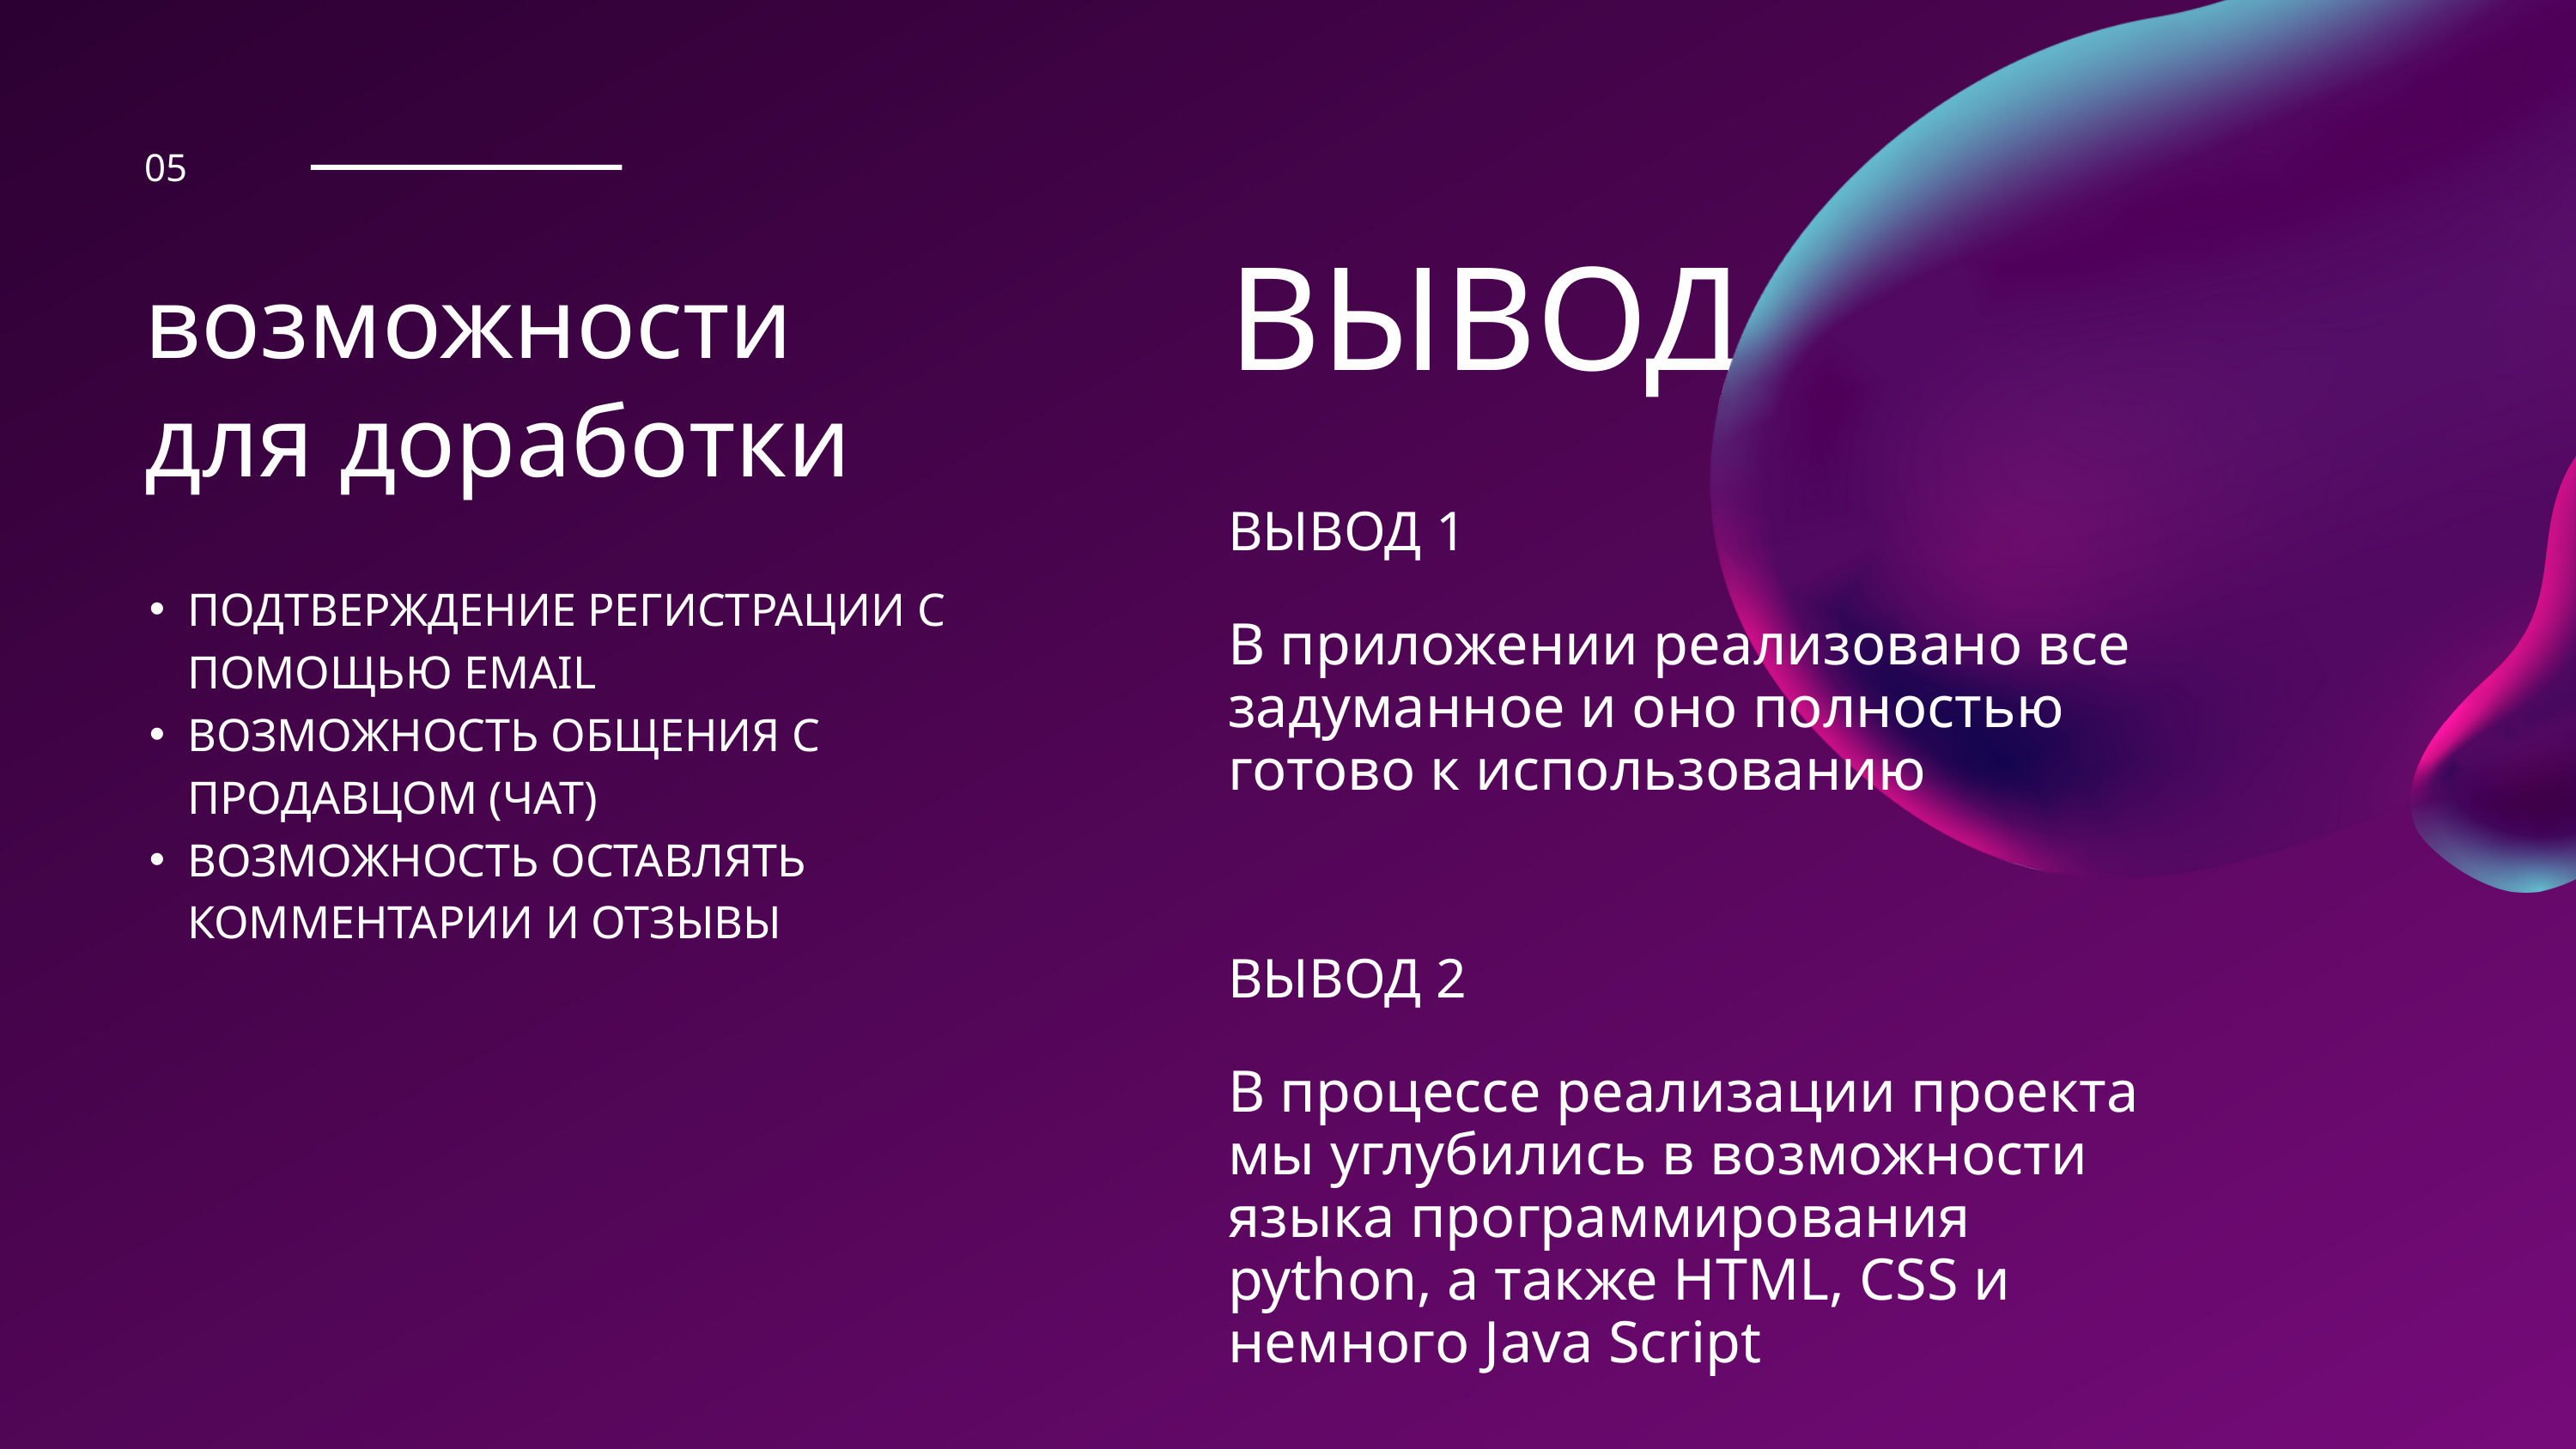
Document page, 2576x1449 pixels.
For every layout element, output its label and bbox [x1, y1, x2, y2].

text_box [1227, 933, 2183, 1314]
text_box [1227, 486, 2183, 803]
picture [0, 0, 2576, 1449]
text_box [144, 144, 623, 191]
